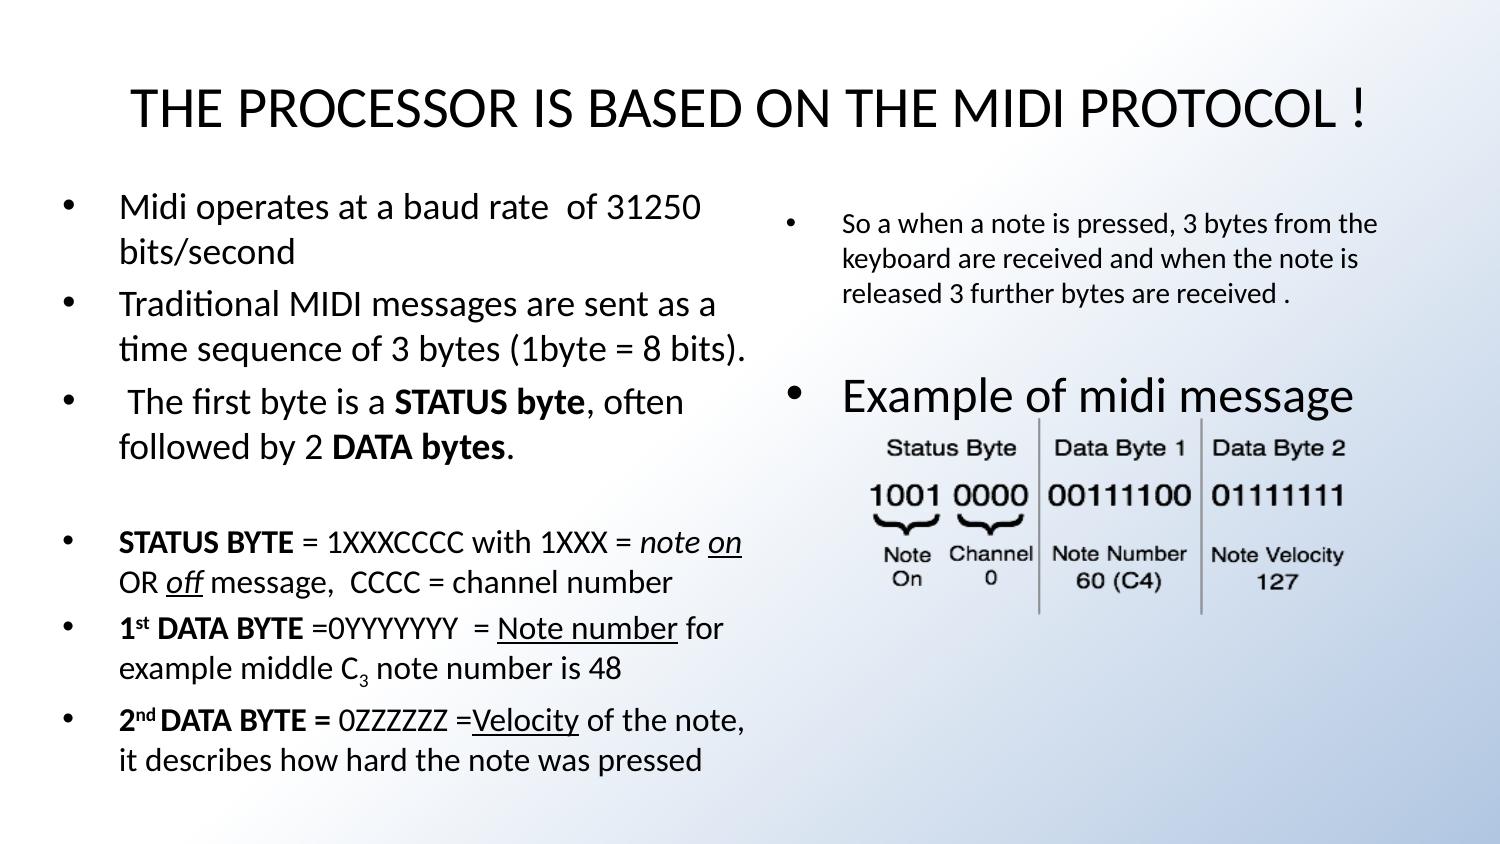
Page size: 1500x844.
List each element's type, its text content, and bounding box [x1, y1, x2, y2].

title THE PROCESSOR IS BASED ON THE MIDI PROTOCOL ! [75, 33, 1425, 175]
list Midi operates at a baud rate of 31250 bits/second Traditional MIDI messages are sent as a time sequence of 3 bytes (1byte = 8 bits). The first byte is a STATUS byte, often followed by 2 DATA bytes. STATUS BYTE = 1XXXCCCC with 1XXX = note on OR off message, CCCC = channel number 1st DATA BYTE =0YYYYYYY = Note number for example middle C3 note number is 48 2nd DATA BYTE = 0ZZZZZZ =Velocity of the note, it describes how hard the note was pressed [47, 174, 768, 810]
list So a when a note is pressed, 3 bytes from the keyboard are received and when the note is released 3 further bytes are received . Example of midi message [770, 196, 1478, 754]
picture [868, 416, 1349, 616]
